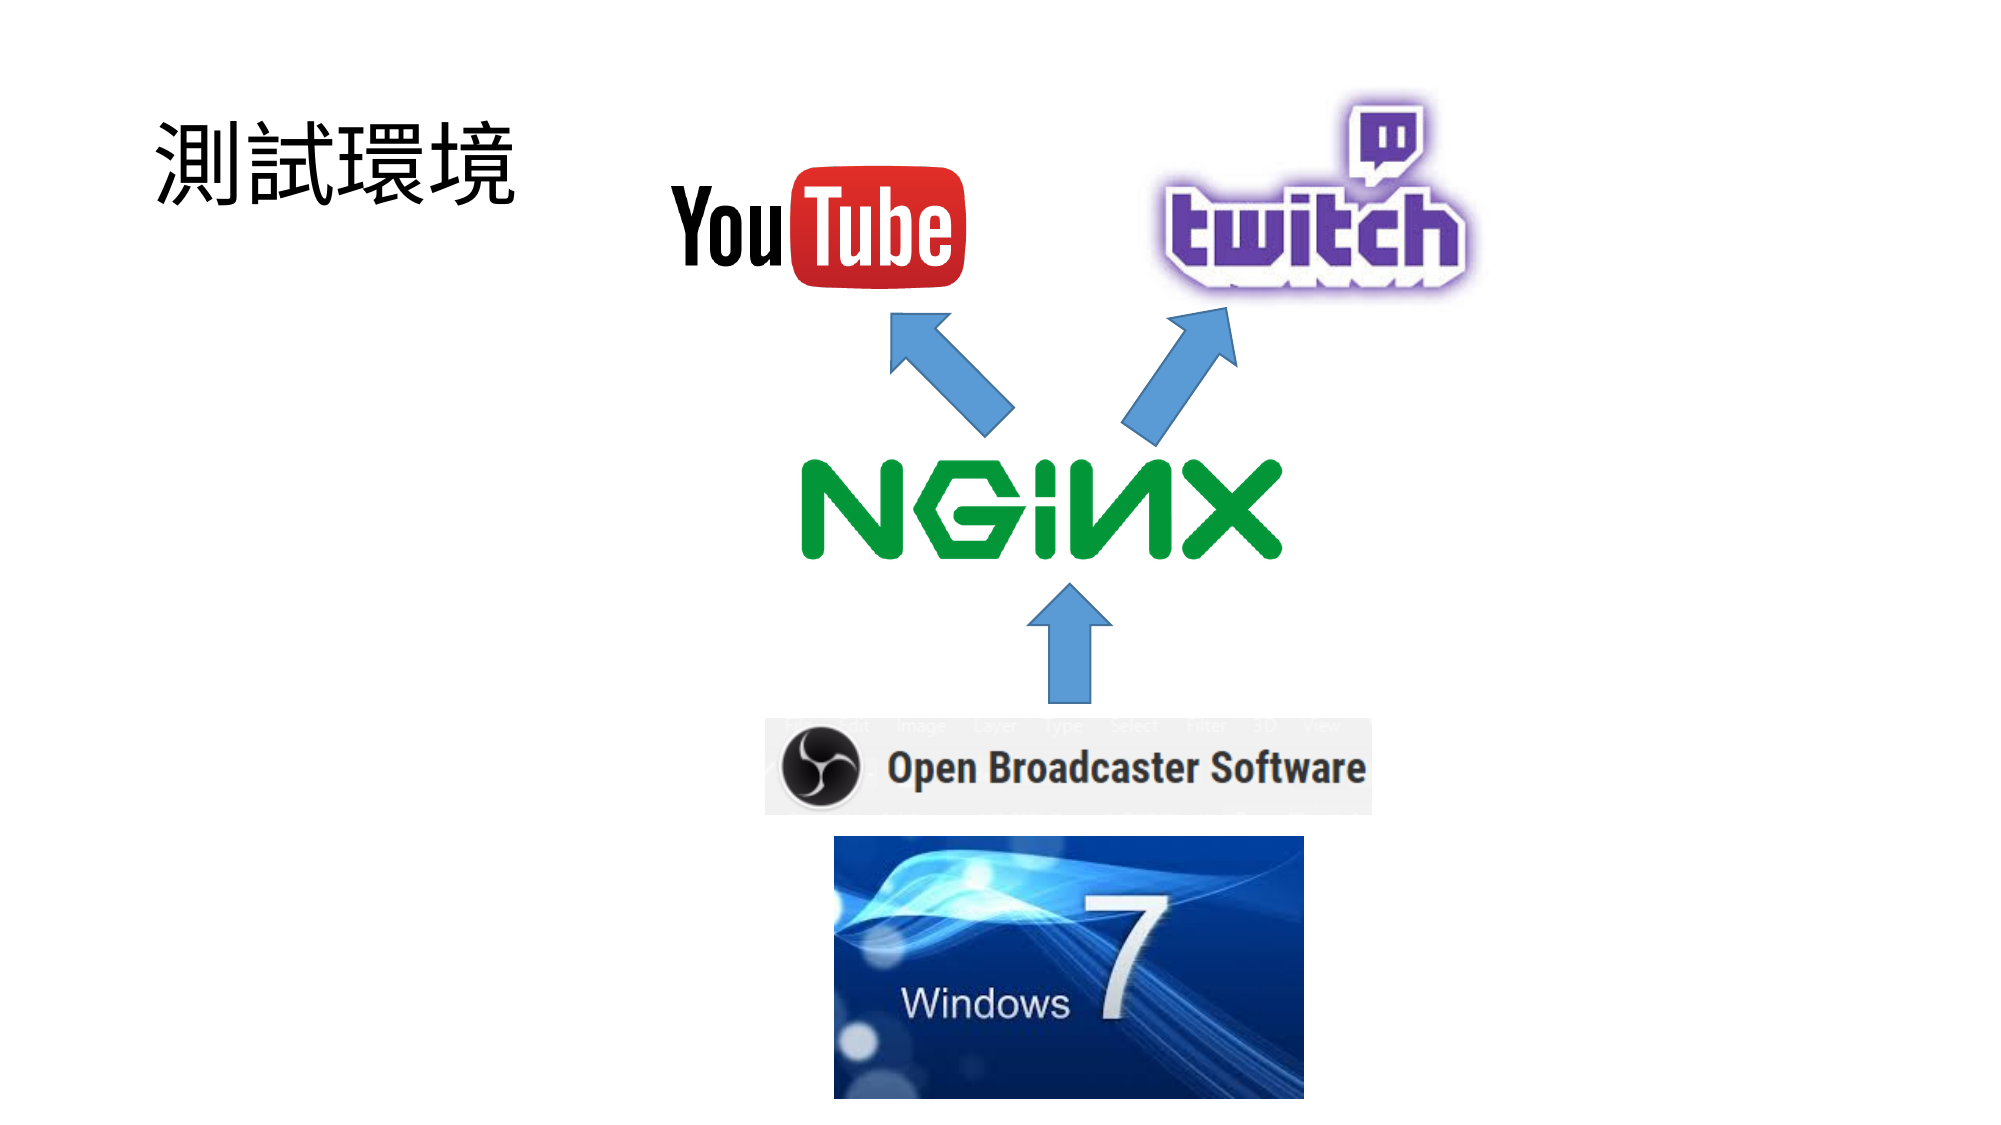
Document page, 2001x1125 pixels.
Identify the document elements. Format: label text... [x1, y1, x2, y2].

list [765, 718, 1372, 815]
text_box [1120, 319, 1238, 448]
picture [792, 451, 1291, 566]
title 測試環境 [137, 59, 1863, 278]
text_box [1026, 582, 1114, 704]
text_box [914, 368, 1016, 439]
text_box [890, 368, 897, 375]
picture [834, 836, 1304, 1099]
picture [1063, 74, 1569, 319]
picture [590, 85, 1045, 368]
